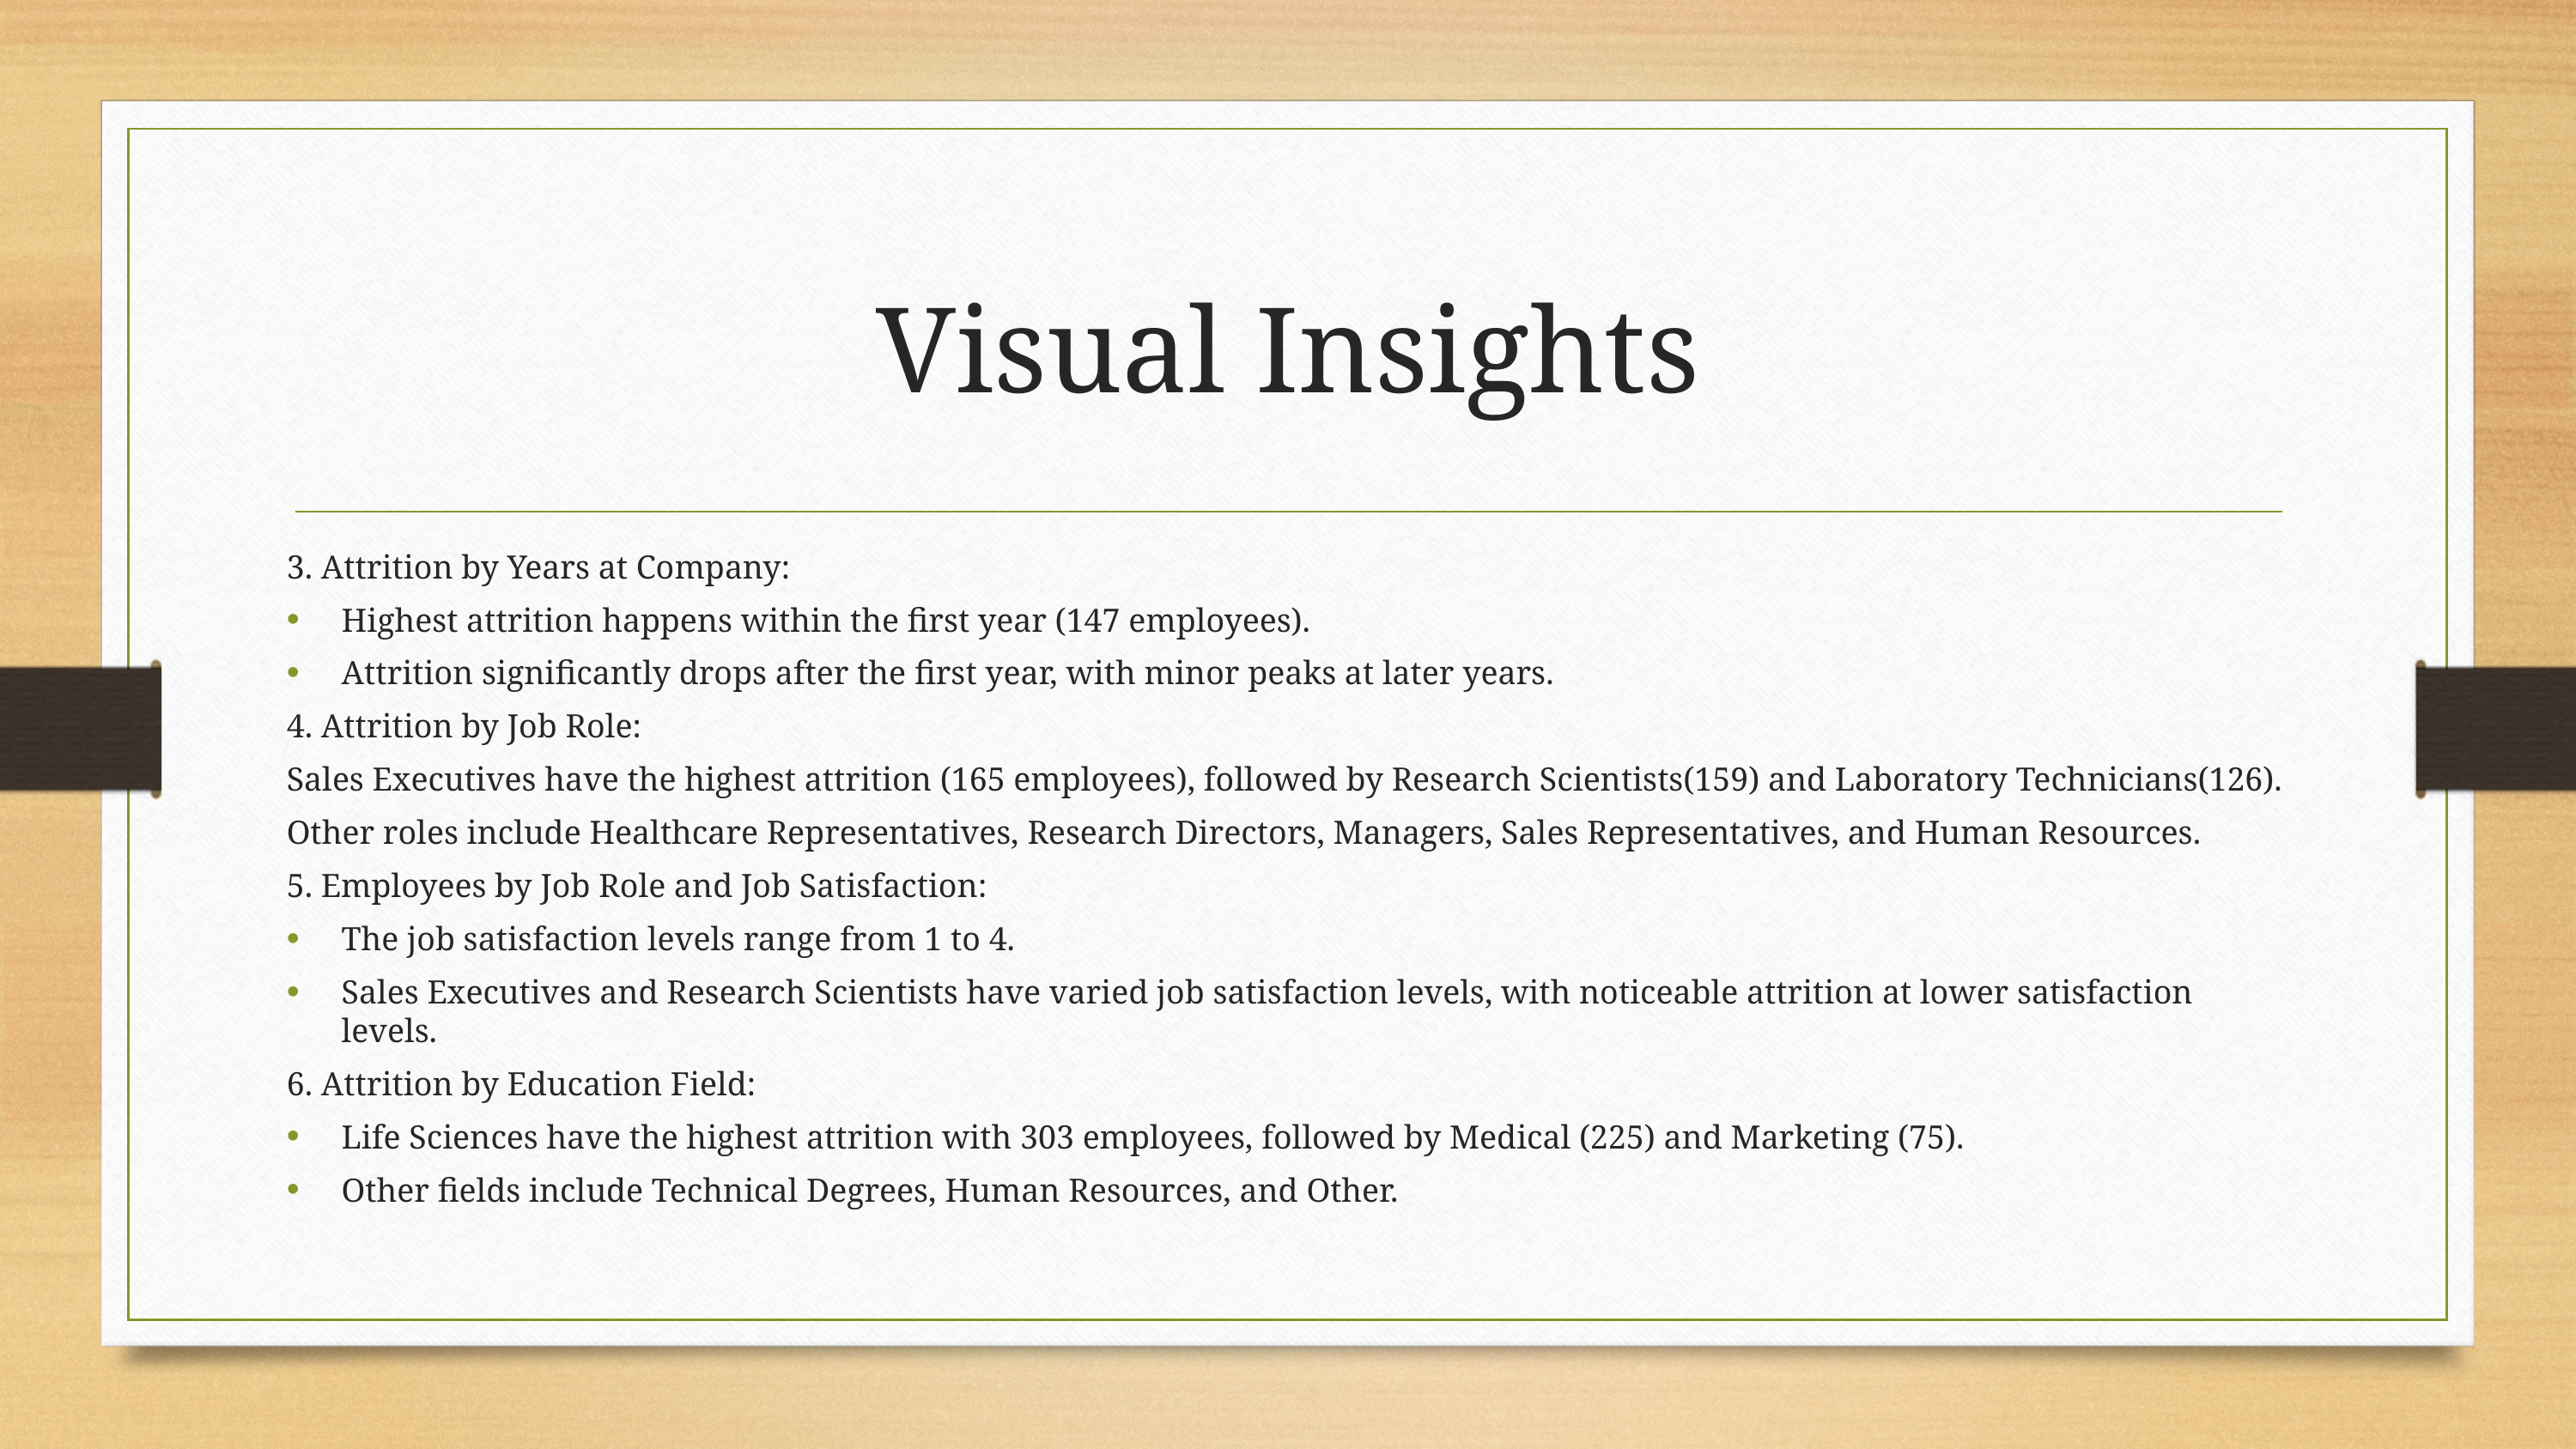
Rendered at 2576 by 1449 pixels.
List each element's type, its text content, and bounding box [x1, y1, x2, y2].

list 3. Attrition by Years at Company: Highest attrition happens within the first year (147 employees). Attrition significantly drops after the first year, with minor peaks at later years. 4. Attrition by Job Role: Sales Executives have the highest attrition (165 employees), followed by Research Scientists(159) and Laboratory Technicians(126). Other roles include Healthcare Representatives, Research Directors, Managers, Sales Representatives, and Human Resources. 5. Employees by Job Role and Job Satisfaction: The job satisfaction levels range from 1 to 4. Sales Executives and Research Scientists have varied job satisfaction levels, with noticeable attrition at lower satisfaction levels. 6. Attrition by Education Field: Life Sciences have the highest attrition with 303 employees, followed by Medical (225) and Marketing (75). Other fields include Technical Degrees, Human Resources, and Other. [273, 540, 2303, 1241]
picture [0, 0, 2576, 1449]
title Visual Insights [273, 207, 2303, 483]
